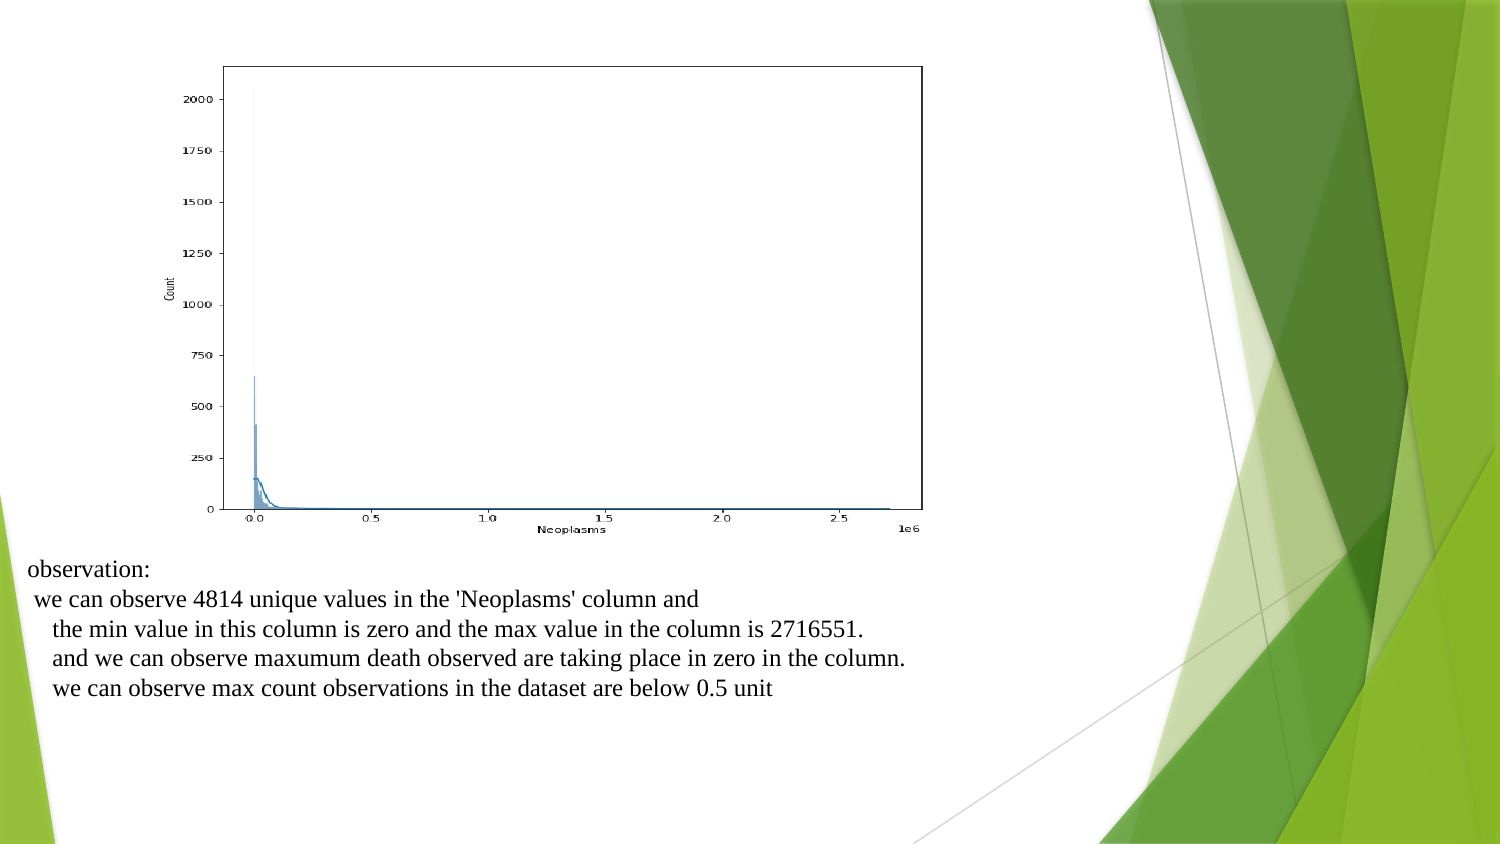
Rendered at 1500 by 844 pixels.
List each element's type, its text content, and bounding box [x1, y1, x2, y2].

picture [136, 58, 1047, 553]
text_box observation: we can observe 4814 unique values in the 'Neoplasms' column and the min value in this column is zero and the max value in the column is 2716551. and we can observe maxumum death observed are taking place in zero in the column. we can observe max count observations in the dataset are below 0.5 unit [12, 395, 1450, 710]
